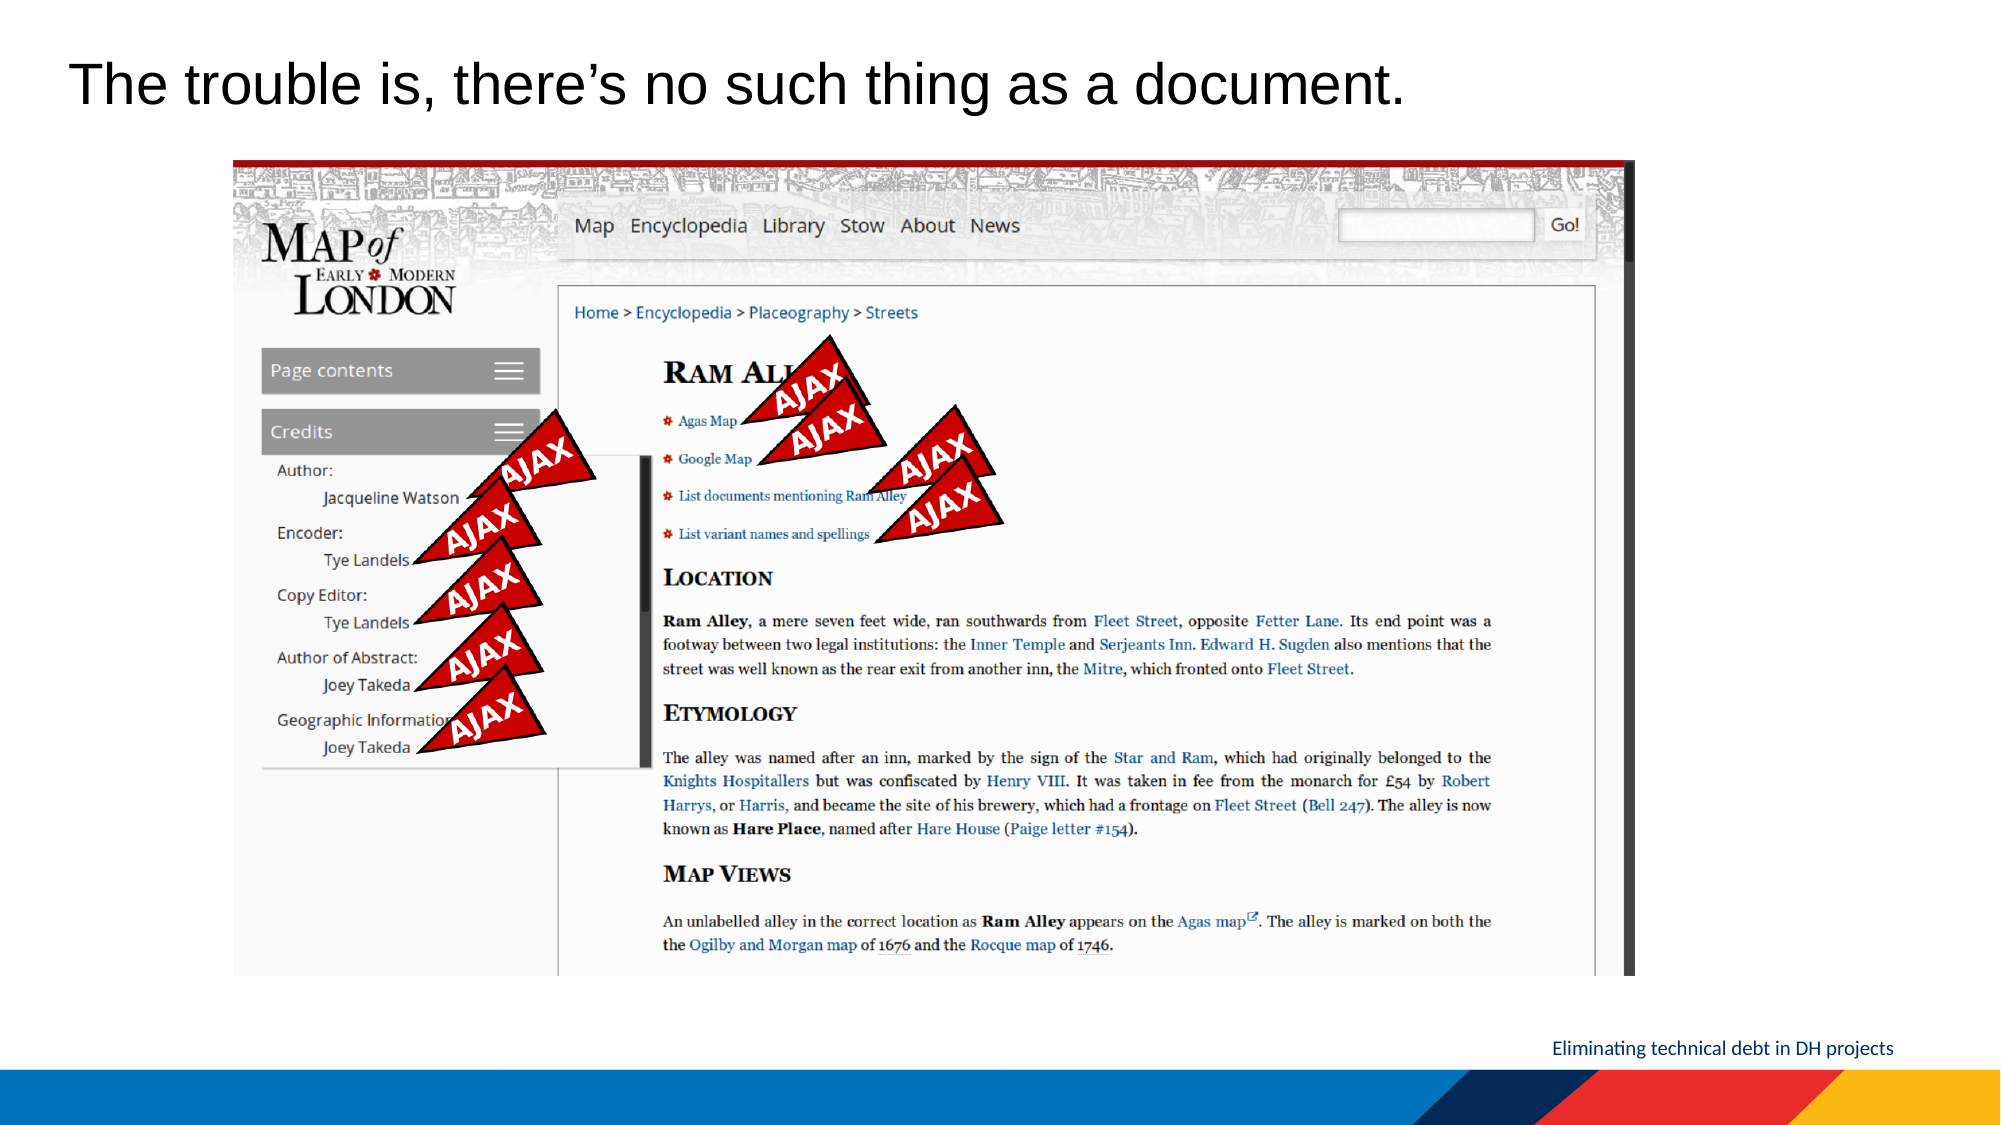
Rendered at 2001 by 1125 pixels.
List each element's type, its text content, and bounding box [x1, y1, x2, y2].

footer Eliminating technical debt in DH projects [1446, 1017, 2000, 1077]
text_box The trouble is, there’s no such thing as a document. [68, 46, 1932, 220]
picture [0, 0, 2001, 1125]
